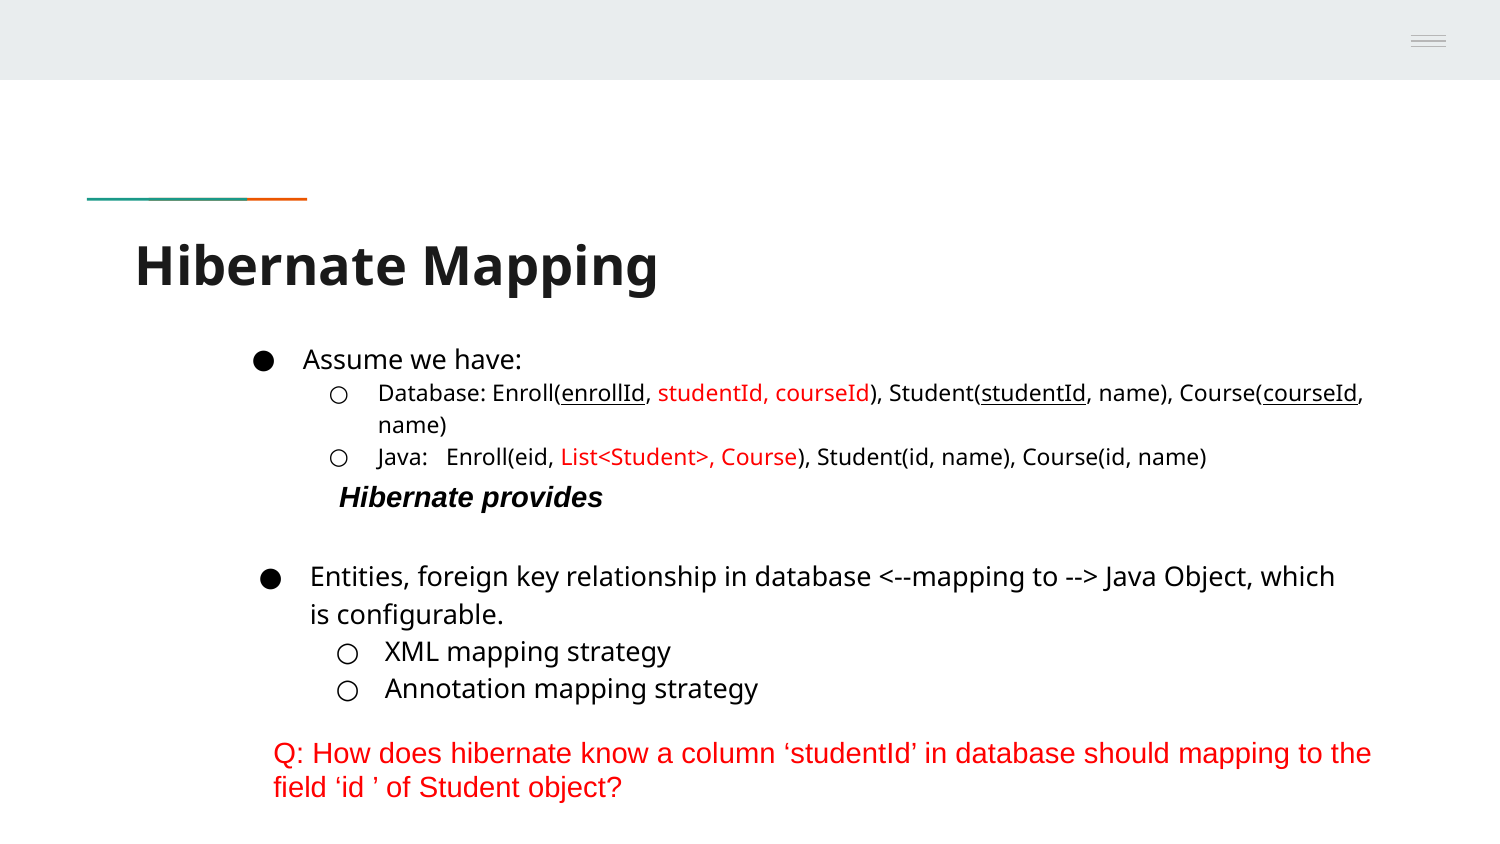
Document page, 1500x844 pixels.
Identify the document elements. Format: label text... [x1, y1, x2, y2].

title Hibernate Mapping [119, 216, 1381, 305]
text_box Q: How does hibernate know a column ‘studentId’ in database should mapping to the field ‘id ’ of Student object? [258, 718, 1414, 826]
text_box Entities, foreign key relationship in database <--mapping to --> Java Object, which is configurable. XML mapping strategy Annotation mapping strategy [219, 539, 1375, 719]
text_box Hibernate provides [249, 462, 1275, 539]
list Assume we have: Database: Enroll(enrollId, studentId, courseId), Student(studentId, name), Course(courseId, name) Java: Enroll(eid, List<Student>, Course), Student(id, name), Course(id, name) [212, 322, 1382, 456]
